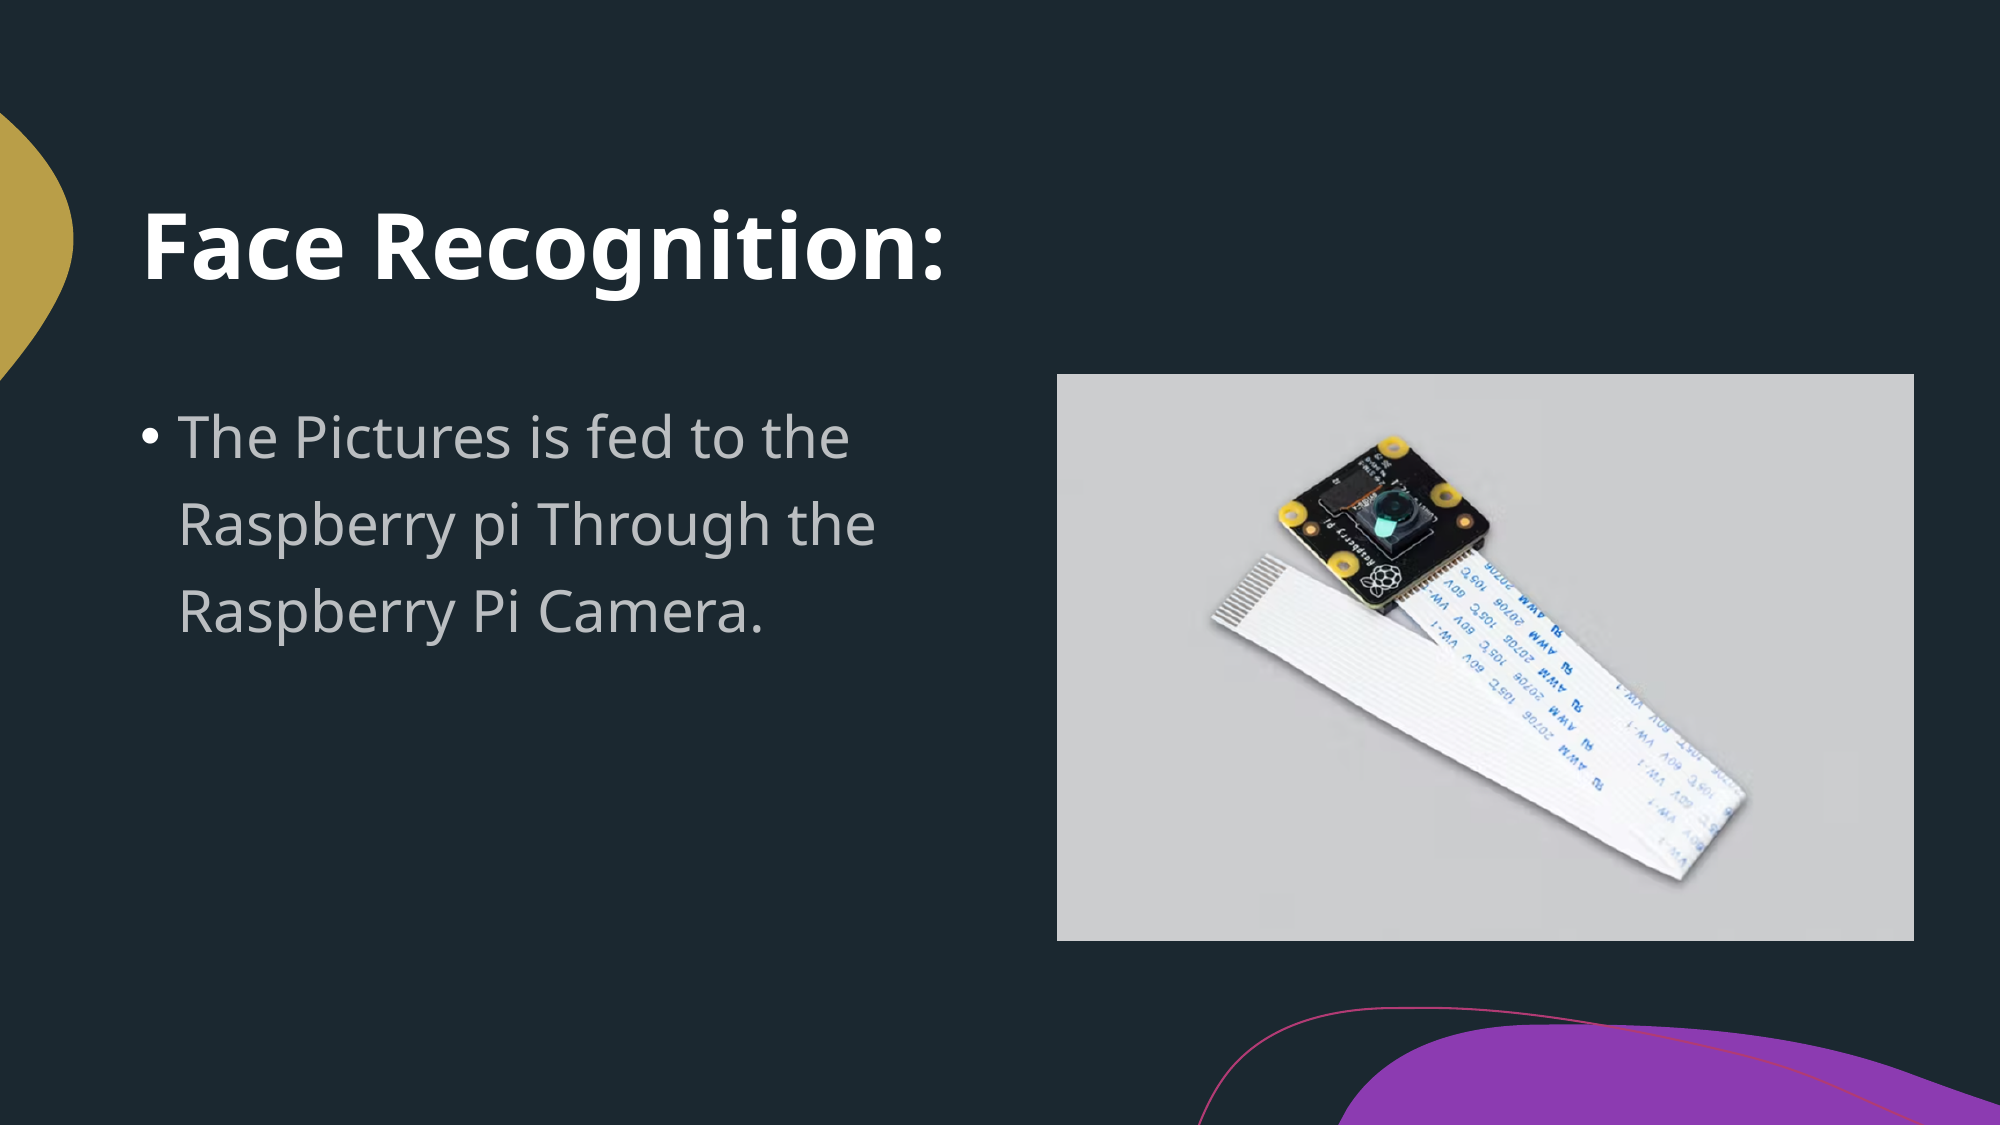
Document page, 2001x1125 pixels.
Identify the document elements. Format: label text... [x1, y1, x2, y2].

list The Pictures is fed to the Raspberry pi Through the Raspberry Pi Camera. [125, 375, 943, 1002]
picture [1057, 374, 1914, 941]
title Face Recognition: [125, 125, 1875, 375]
